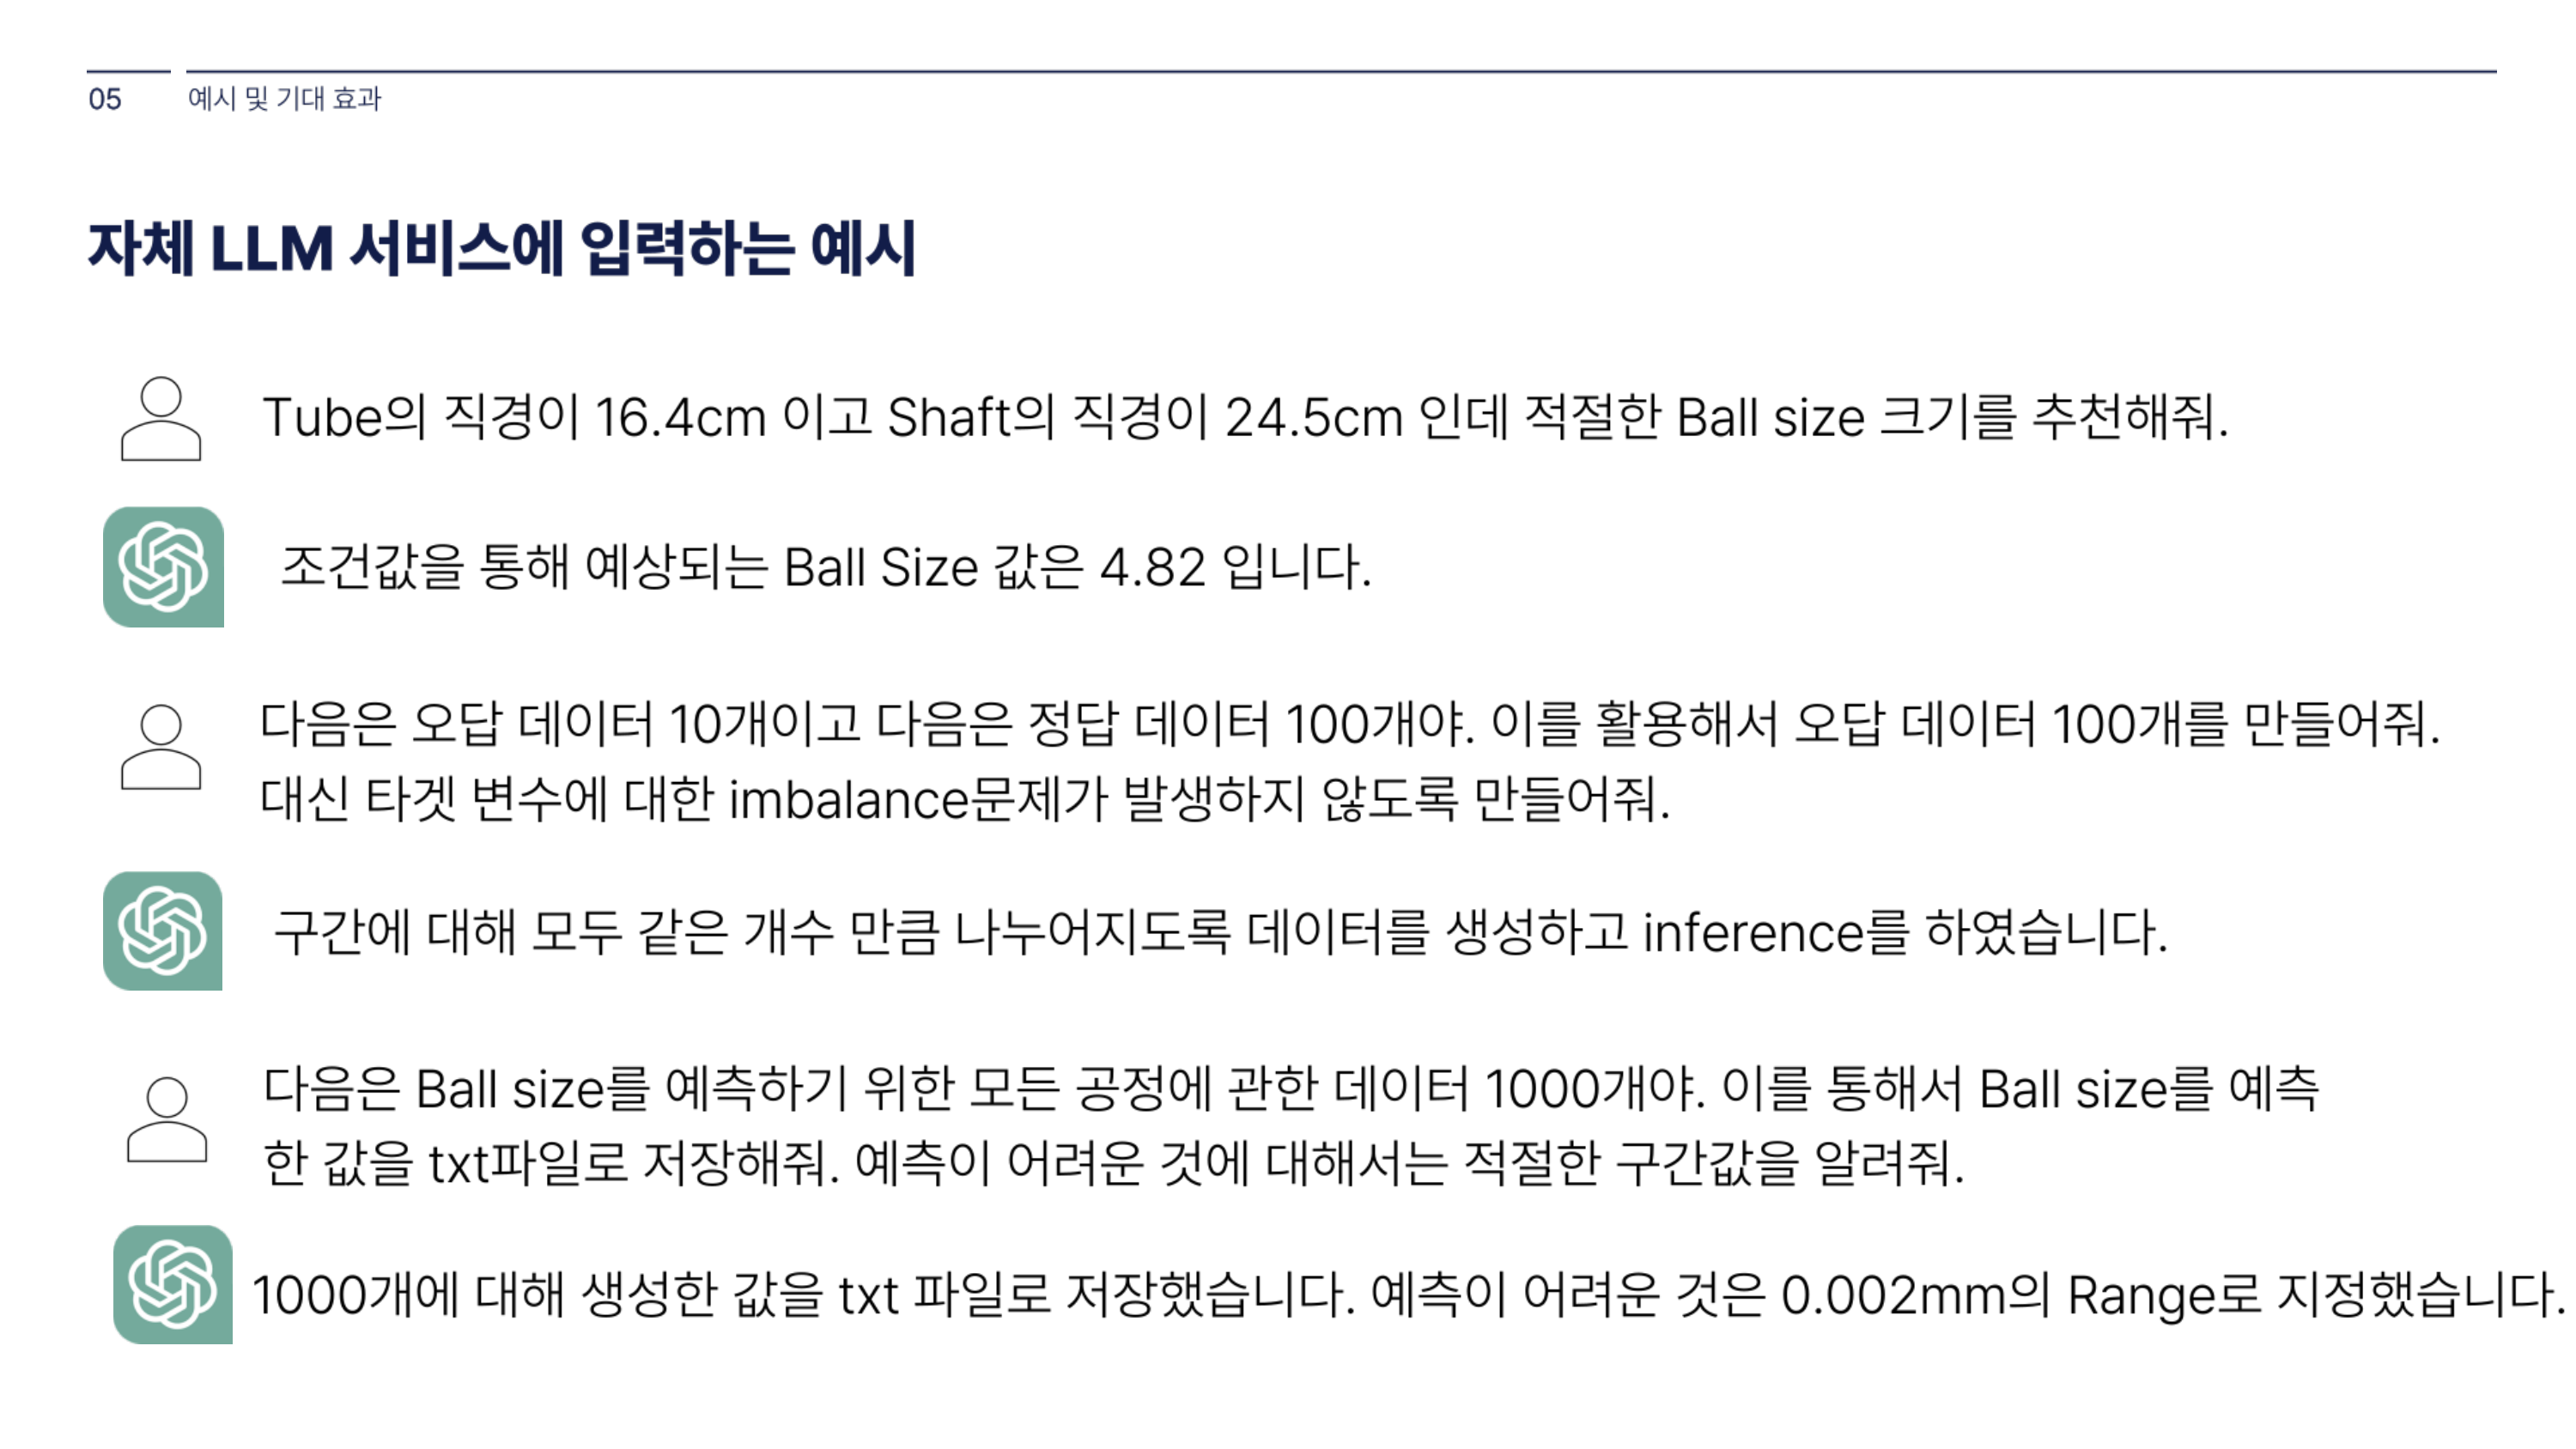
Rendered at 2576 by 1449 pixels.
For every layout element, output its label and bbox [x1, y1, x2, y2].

picture [180, 71, 410, 148]
picture [81, 71, 149, 148]
text_box [112, 1225, 2576, 1382]
text_box [109, 1033, 2373, 1229]
text_box [102, 668, 2496, 887]
text_box [102, 506, 1441, 655]
text_box [102, 870, 2219, 1019]
text_box [87, 67, 171, 76]
text_box [186, 67, 2497, 76]
text_box [102, 360, 2336, 505]
picture [68, 184, 973, 349]
